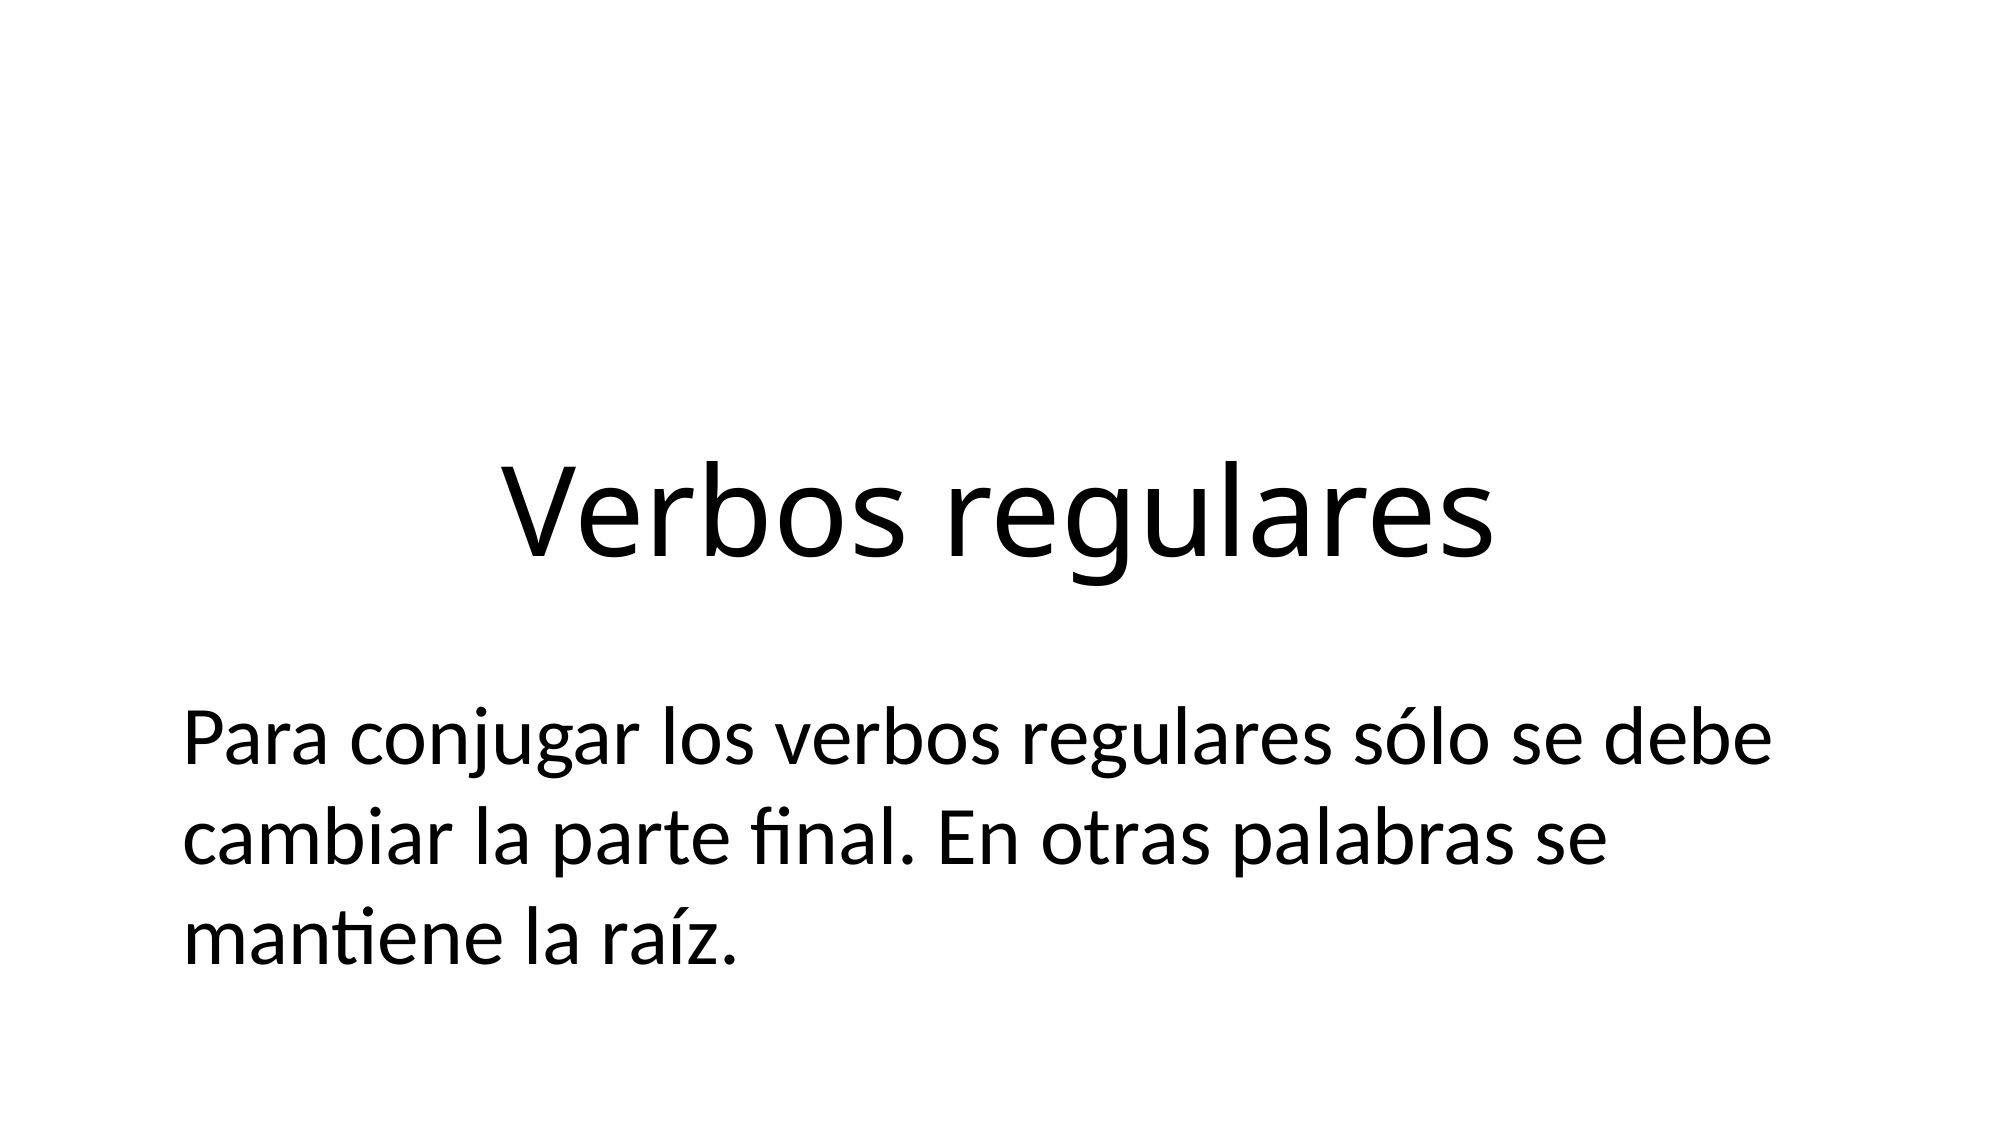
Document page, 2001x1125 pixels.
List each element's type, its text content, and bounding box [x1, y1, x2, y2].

title Verbos regulares [137, 407, 1863, 626]
text_box Para conjugar los verbos regulares sólo se debe cambiar la parte final. En otras palabras se mantiene la raíz. [167, 673, 1911, 989]
